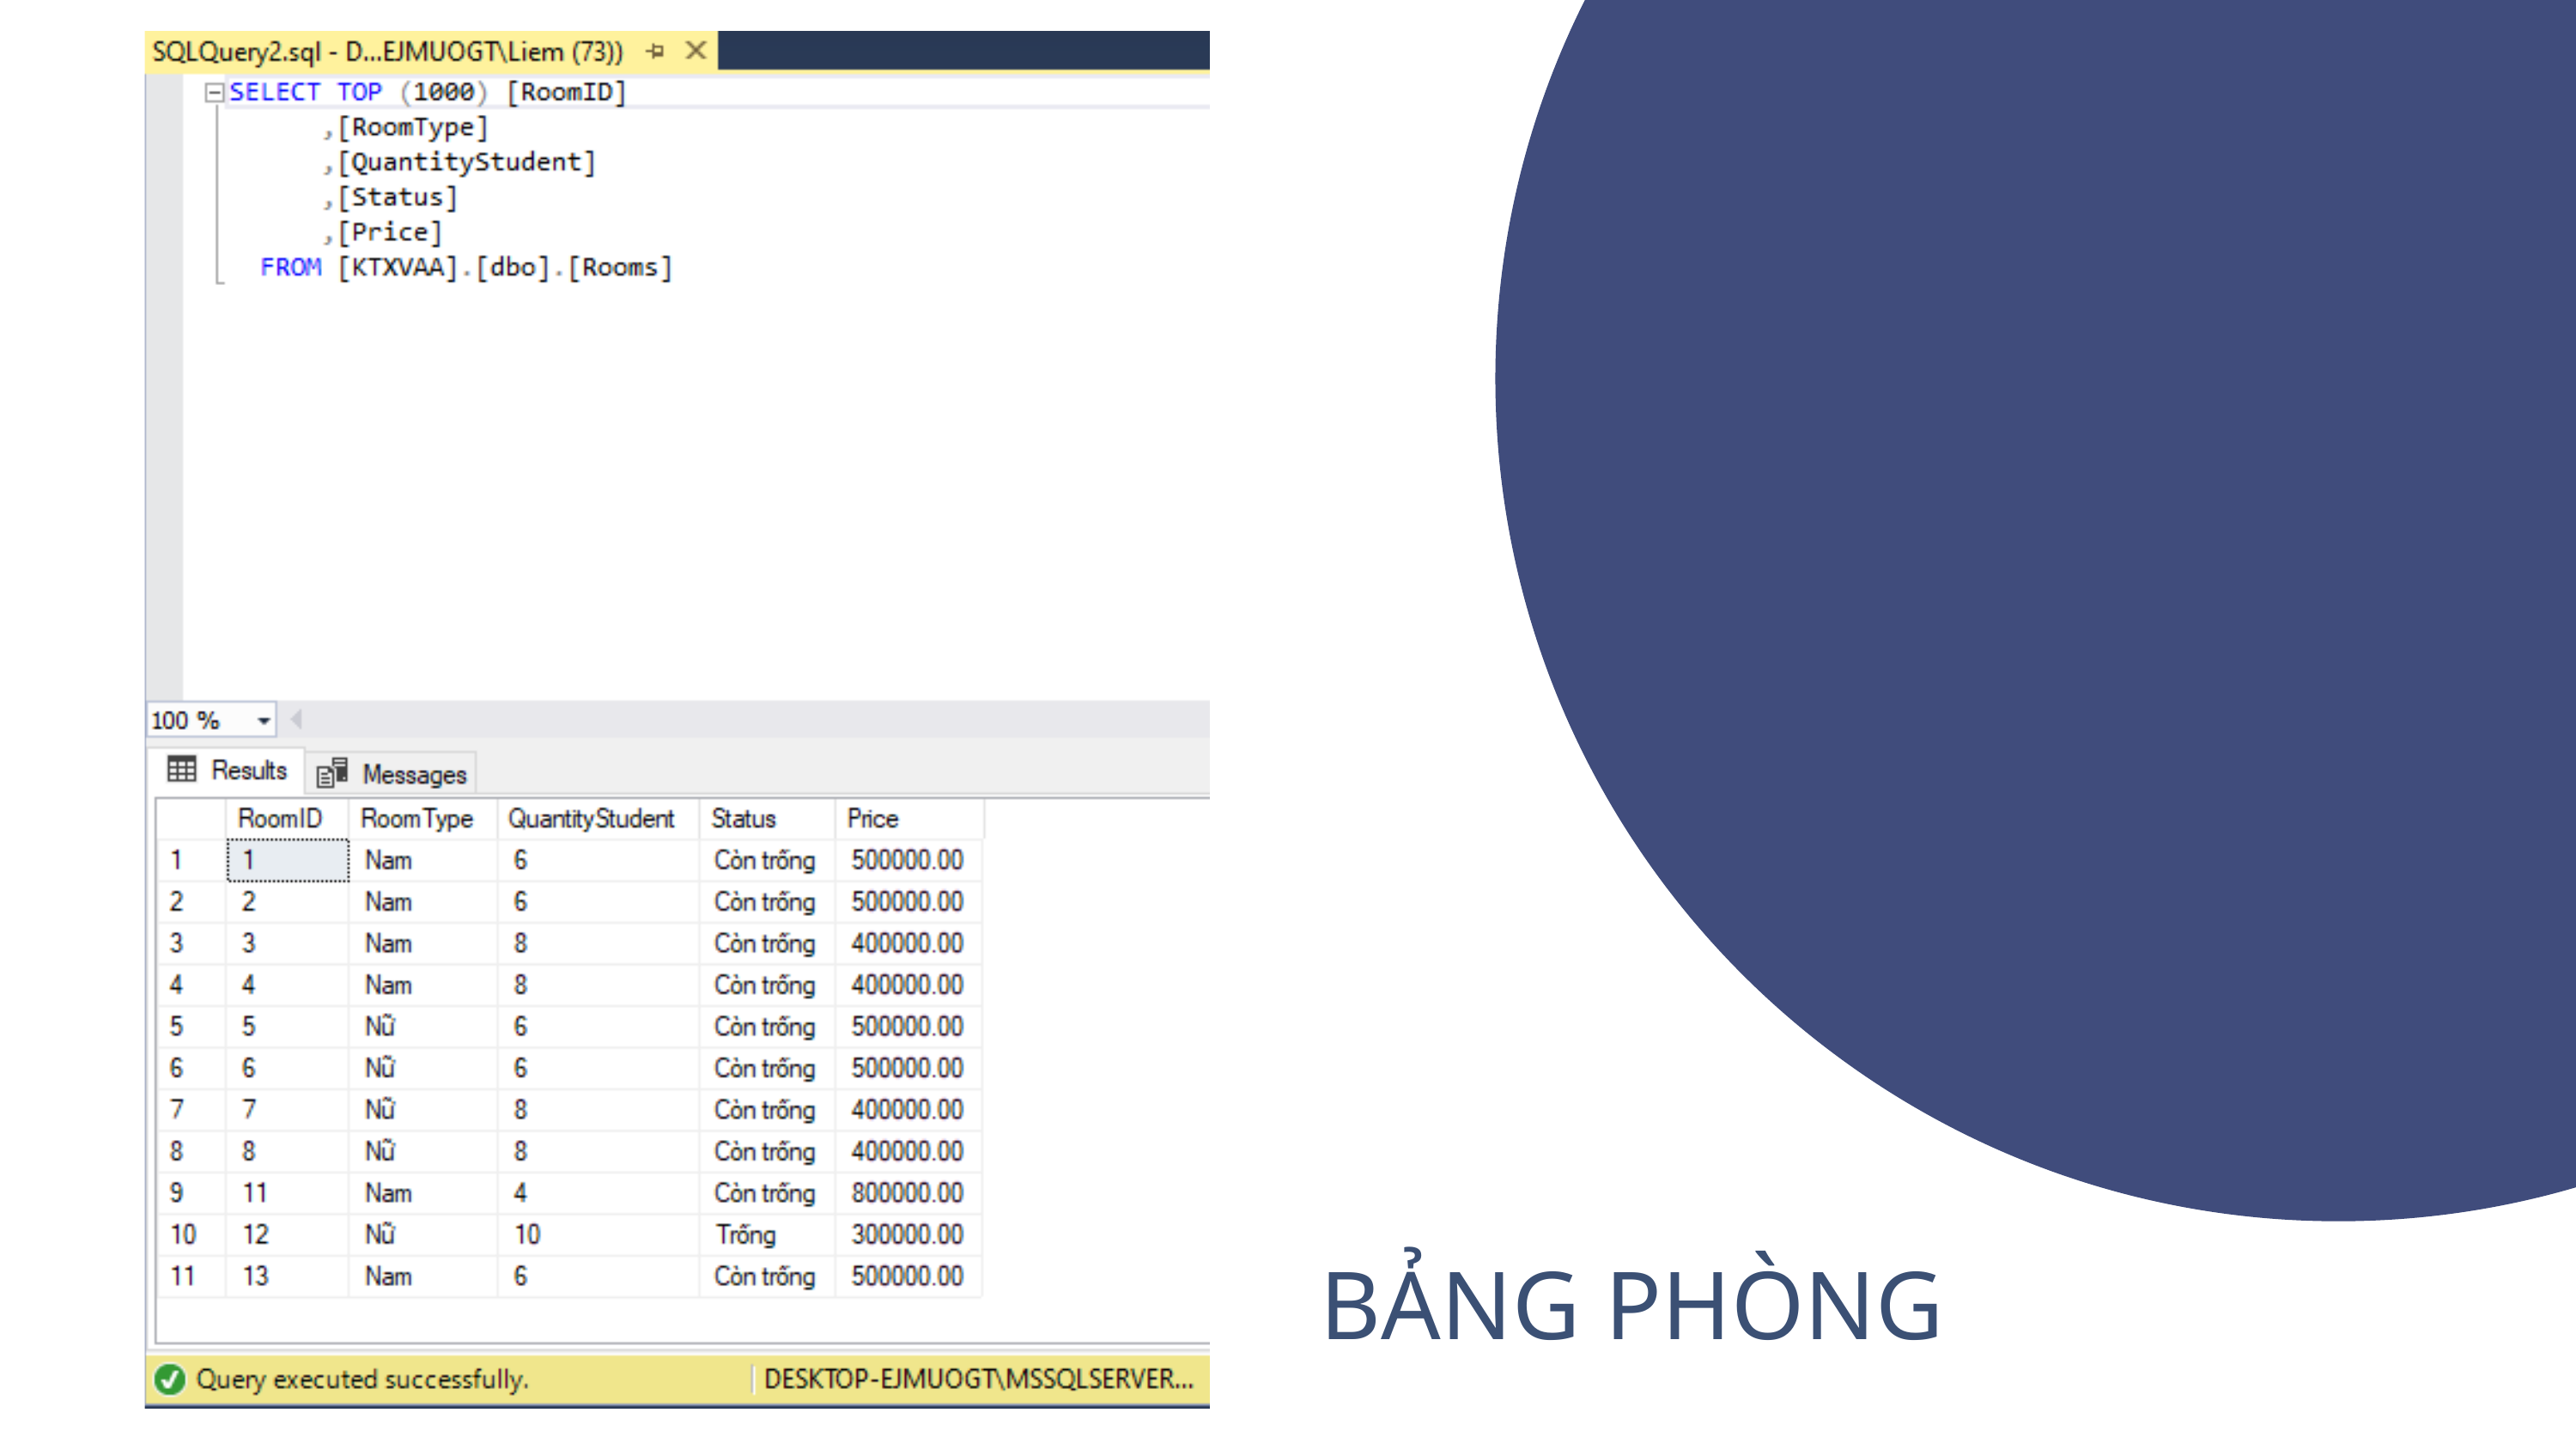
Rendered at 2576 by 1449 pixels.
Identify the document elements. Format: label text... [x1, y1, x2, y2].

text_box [1495, 0, 2576, 1222]
text_box BẢNG PHÒNG [1186, 1264, 2079, 1358]
text_box [144, 31, 1210, 1409]
